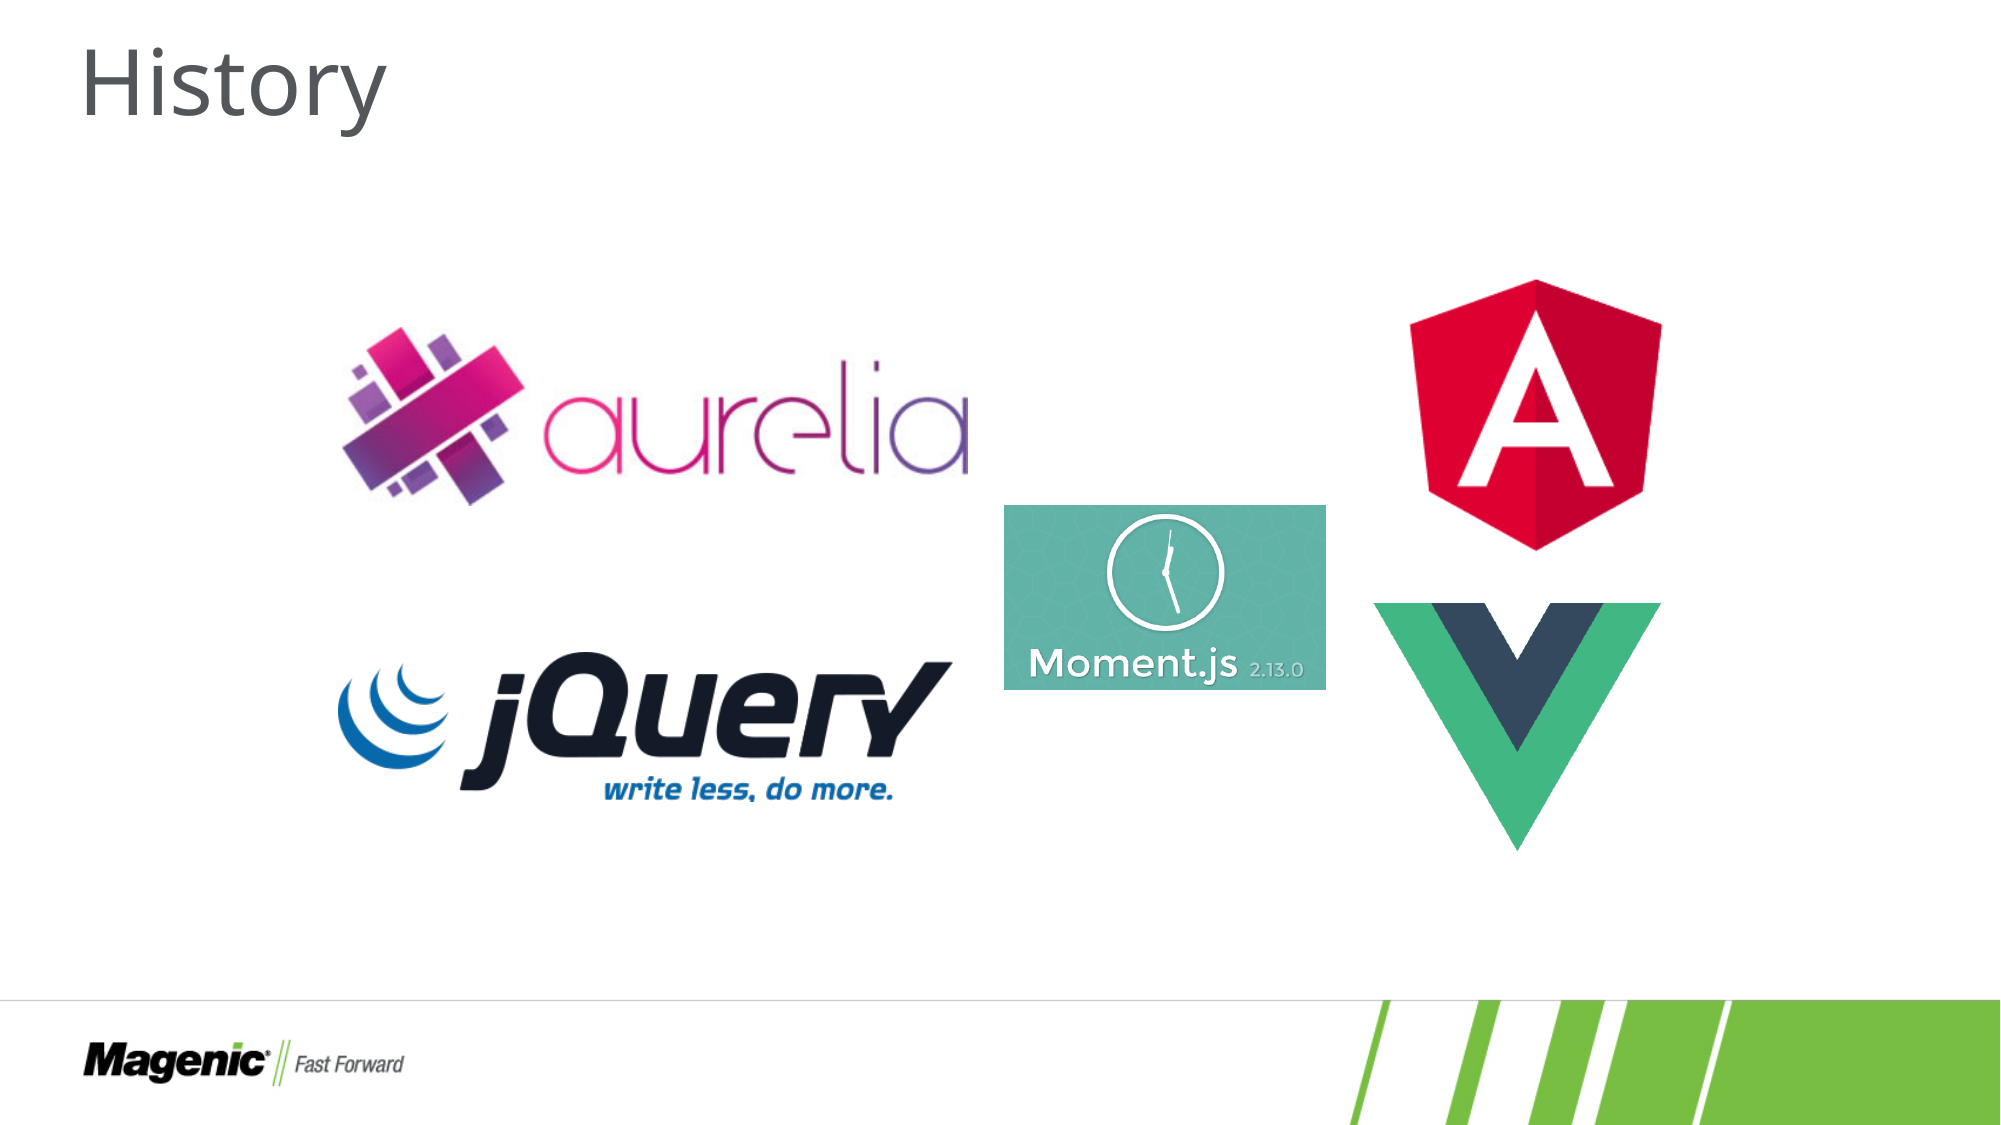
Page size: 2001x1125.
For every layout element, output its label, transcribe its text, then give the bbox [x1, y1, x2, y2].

picture [0, 0, 2001, 1125]
title History [63, 41, 1938, 131]
